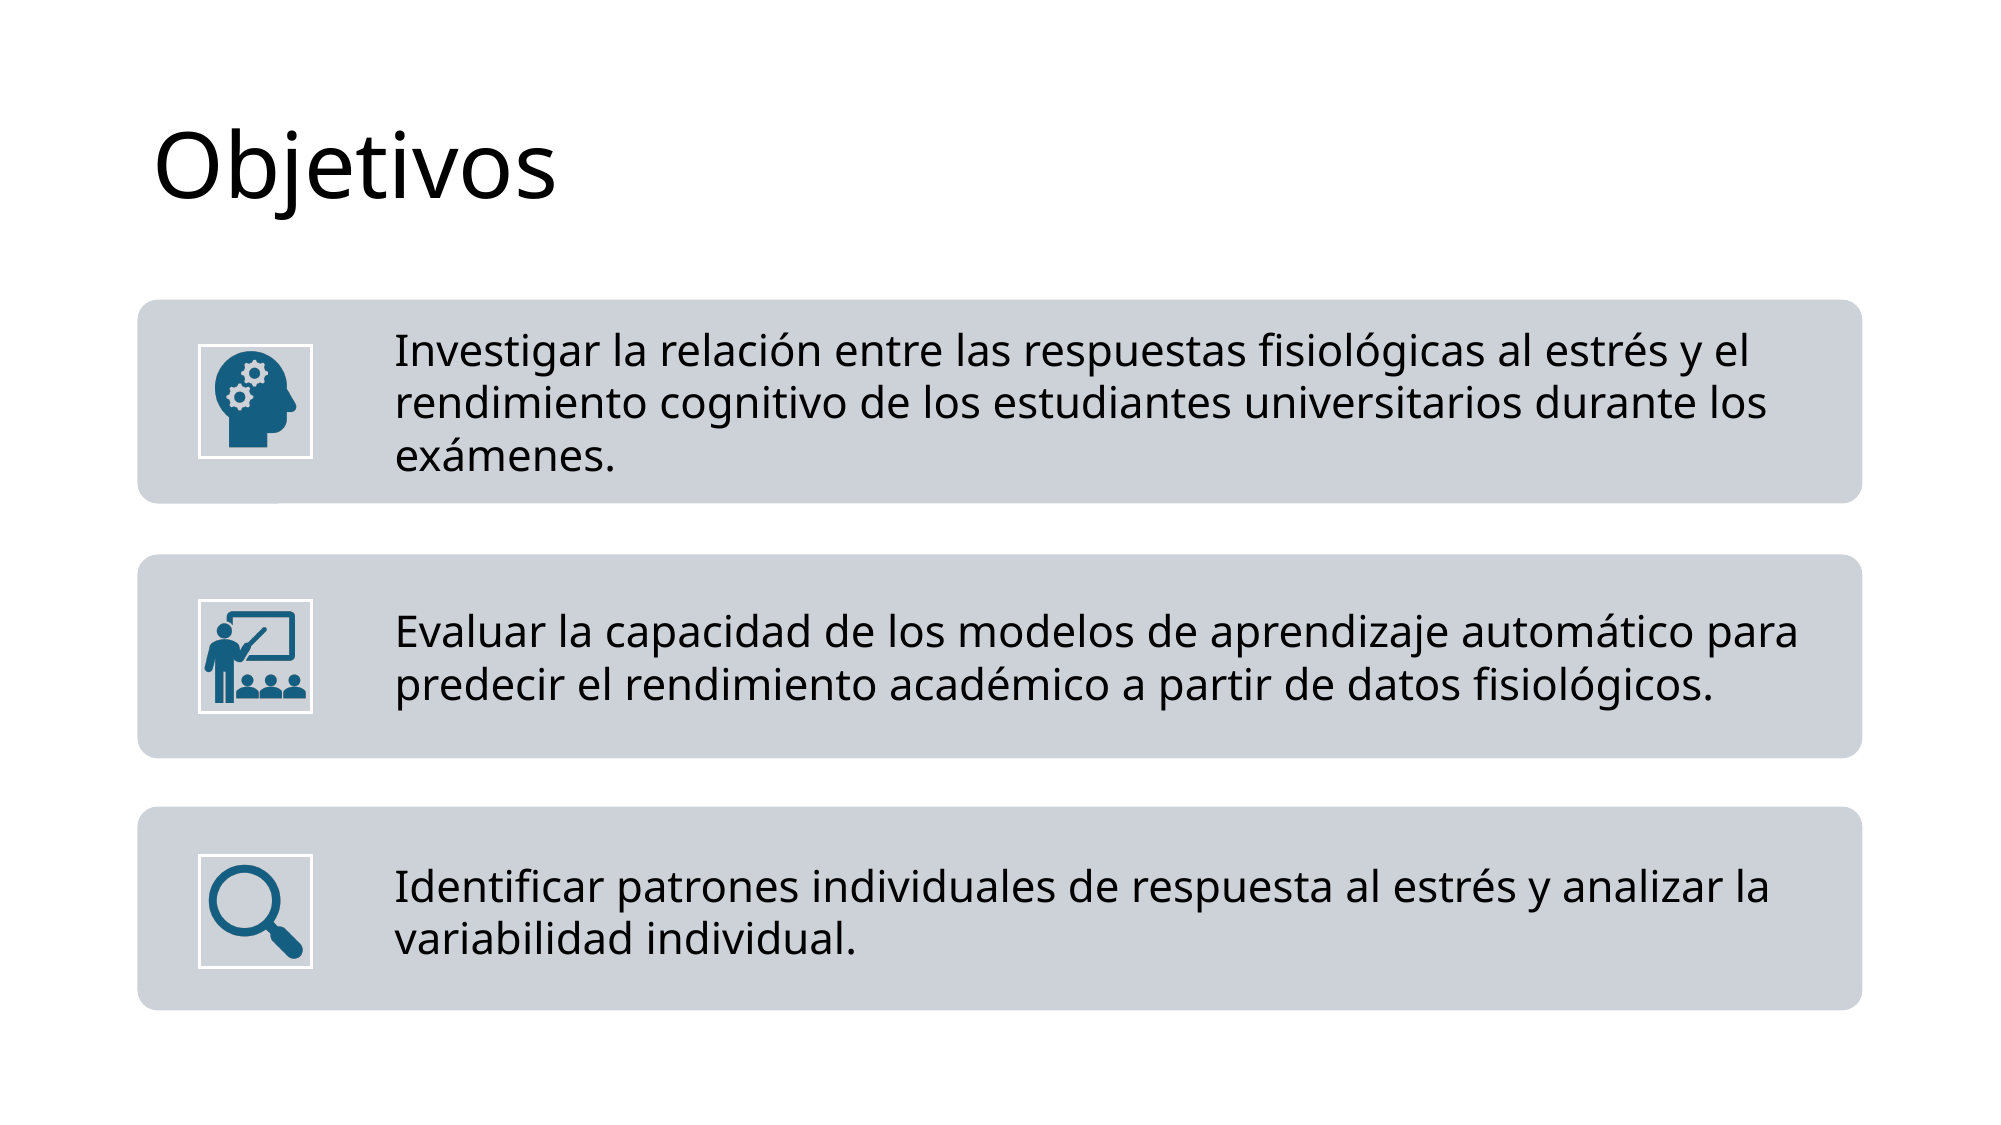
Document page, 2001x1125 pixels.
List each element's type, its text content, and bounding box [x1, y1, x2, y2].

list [136, 298, 1863, 1014]
title Objetivos [137, 59, 1863, 278]
